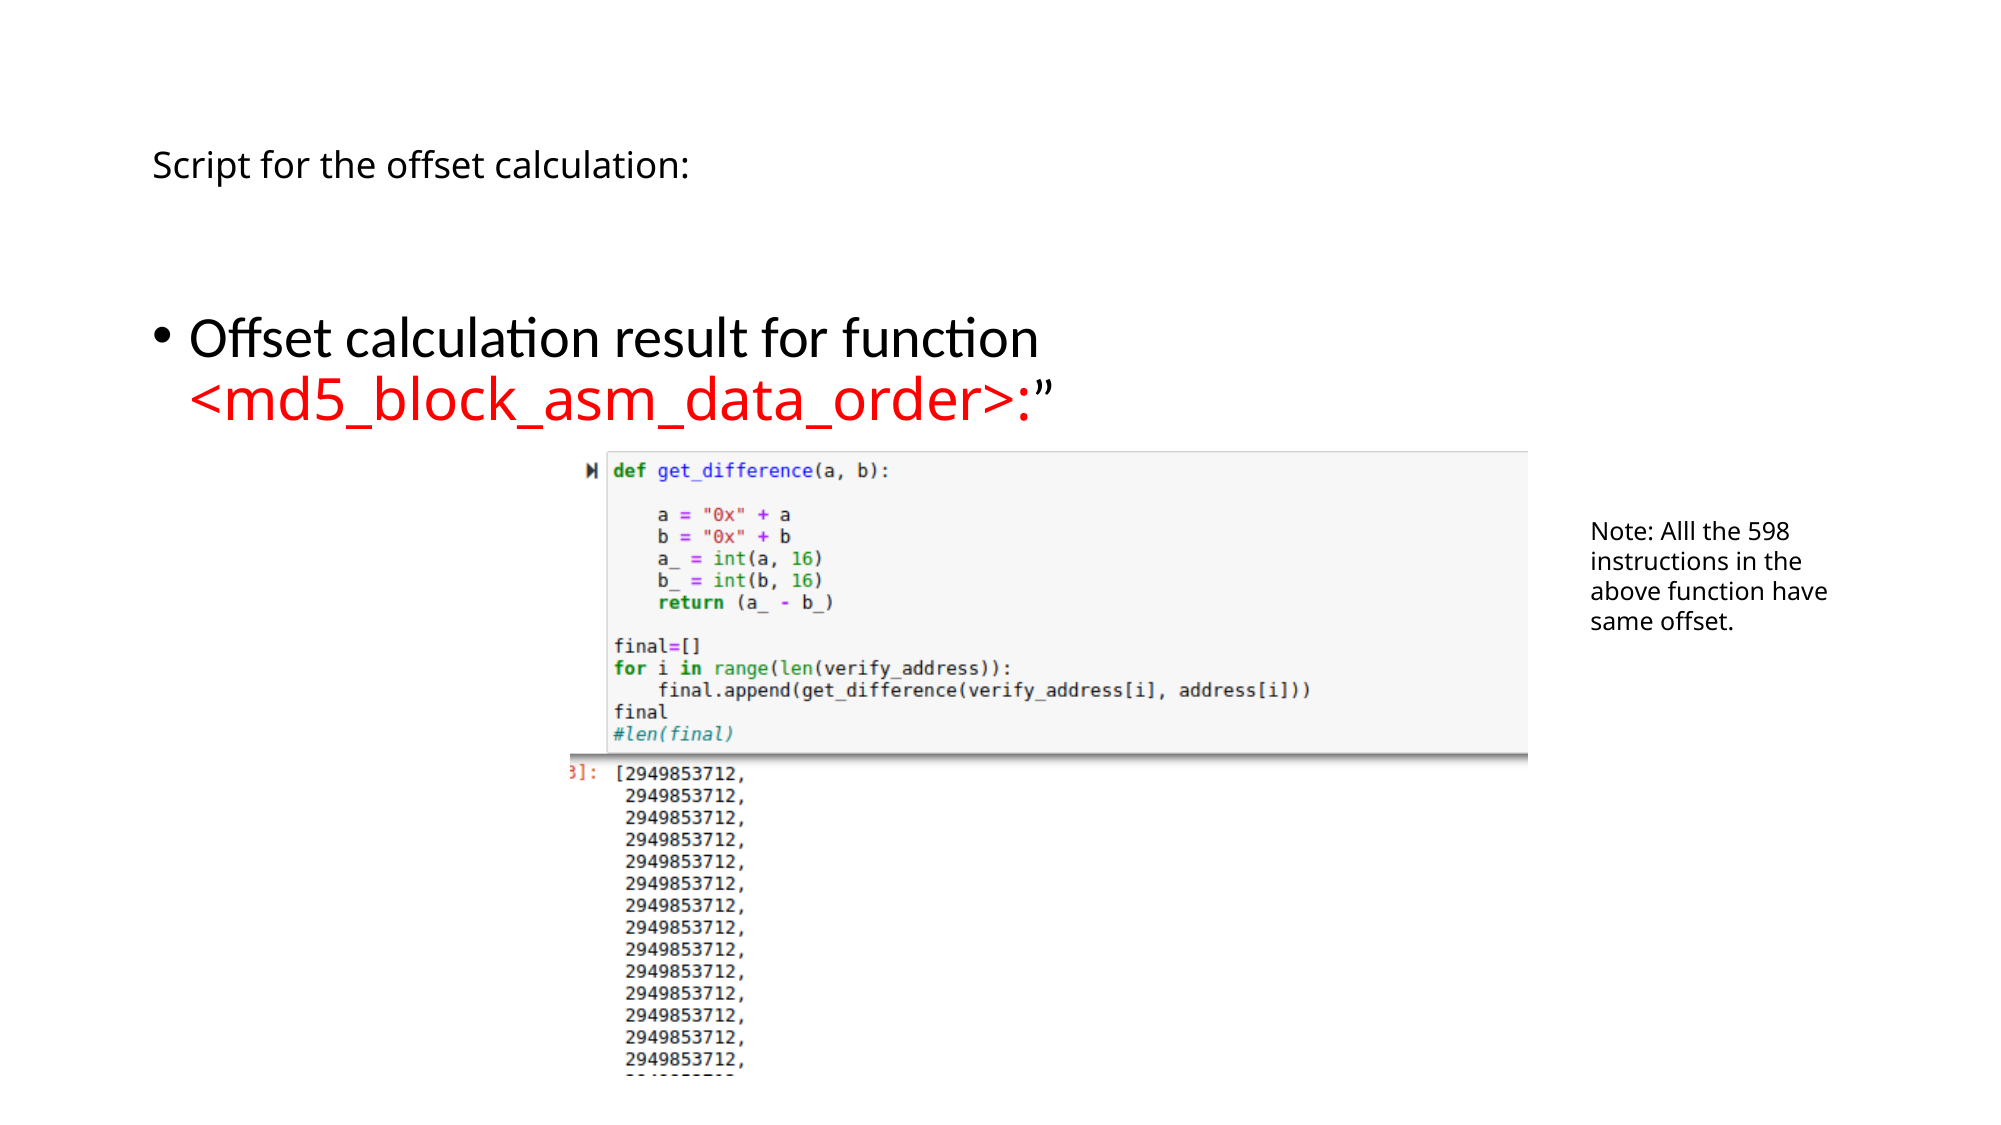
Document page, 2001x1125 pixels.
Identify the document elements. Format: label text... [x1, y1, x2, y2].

picture [570, 451, 1528, 1077]
text_box Note: Alll the 598 instructions in the above function have same offset. [1575, 508, 1895, 643]
title Script for the offset calculation: [137, 59, 1863, 278]
list Offset calculation result for function <md5_block_asm_data_order>:” [137, 299, 1863, 1014]
